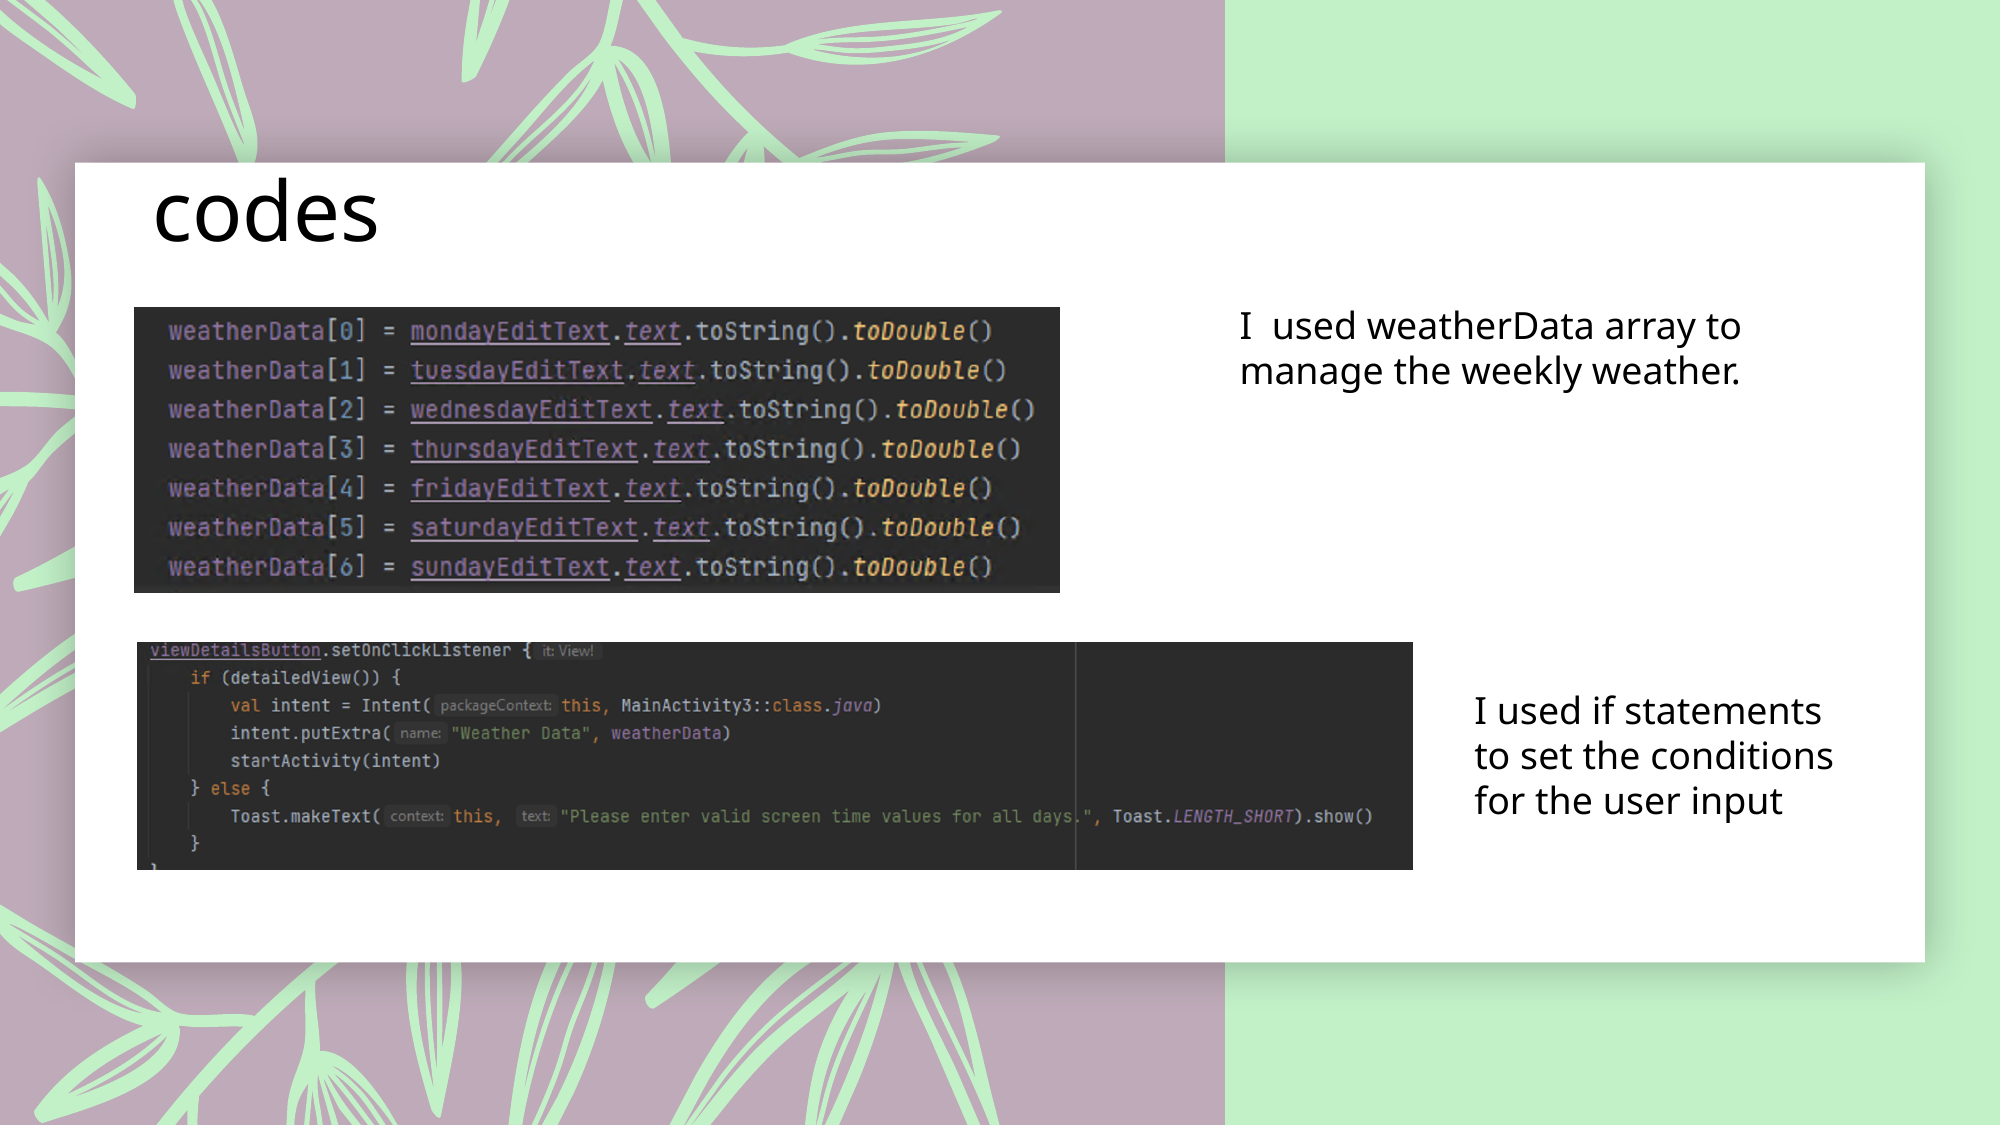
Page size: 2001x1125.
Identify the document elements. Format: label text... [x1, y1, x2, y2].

picture [136, 641, 1413, 870]
text_box I used weatherData array to manage the weekly weather. [1226, 294, 1853, 400]
text_box [1226, 161, 1927, 964]
text_box [1226, 0, 2000, 1125]
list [134, 307, 1061, 593]
text_box I used if statements to set the conditions for the user input [1459, 679, 1853, 830]
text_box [0, 0, 1226, 1125]
